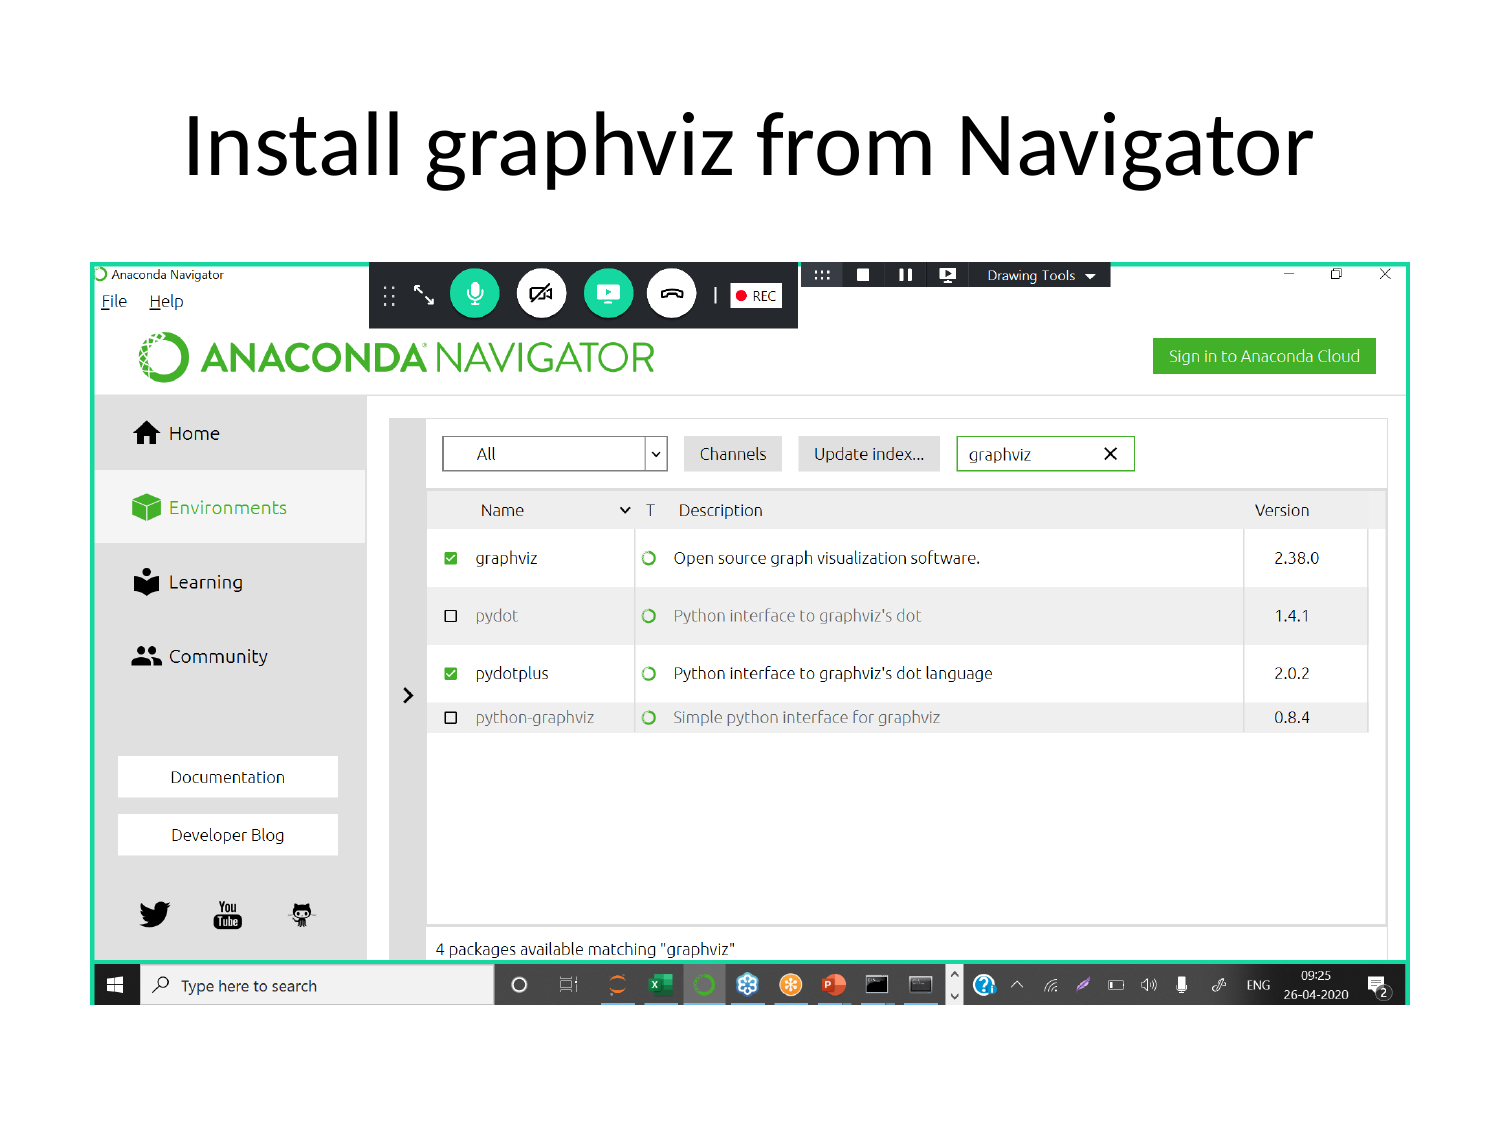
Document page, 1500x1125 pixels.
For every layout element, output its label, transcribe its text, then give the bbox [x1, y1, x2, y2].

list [89, 262, 1411, 1006]
title Install graphviz from Navigator [75, 45, 1425, 233]
